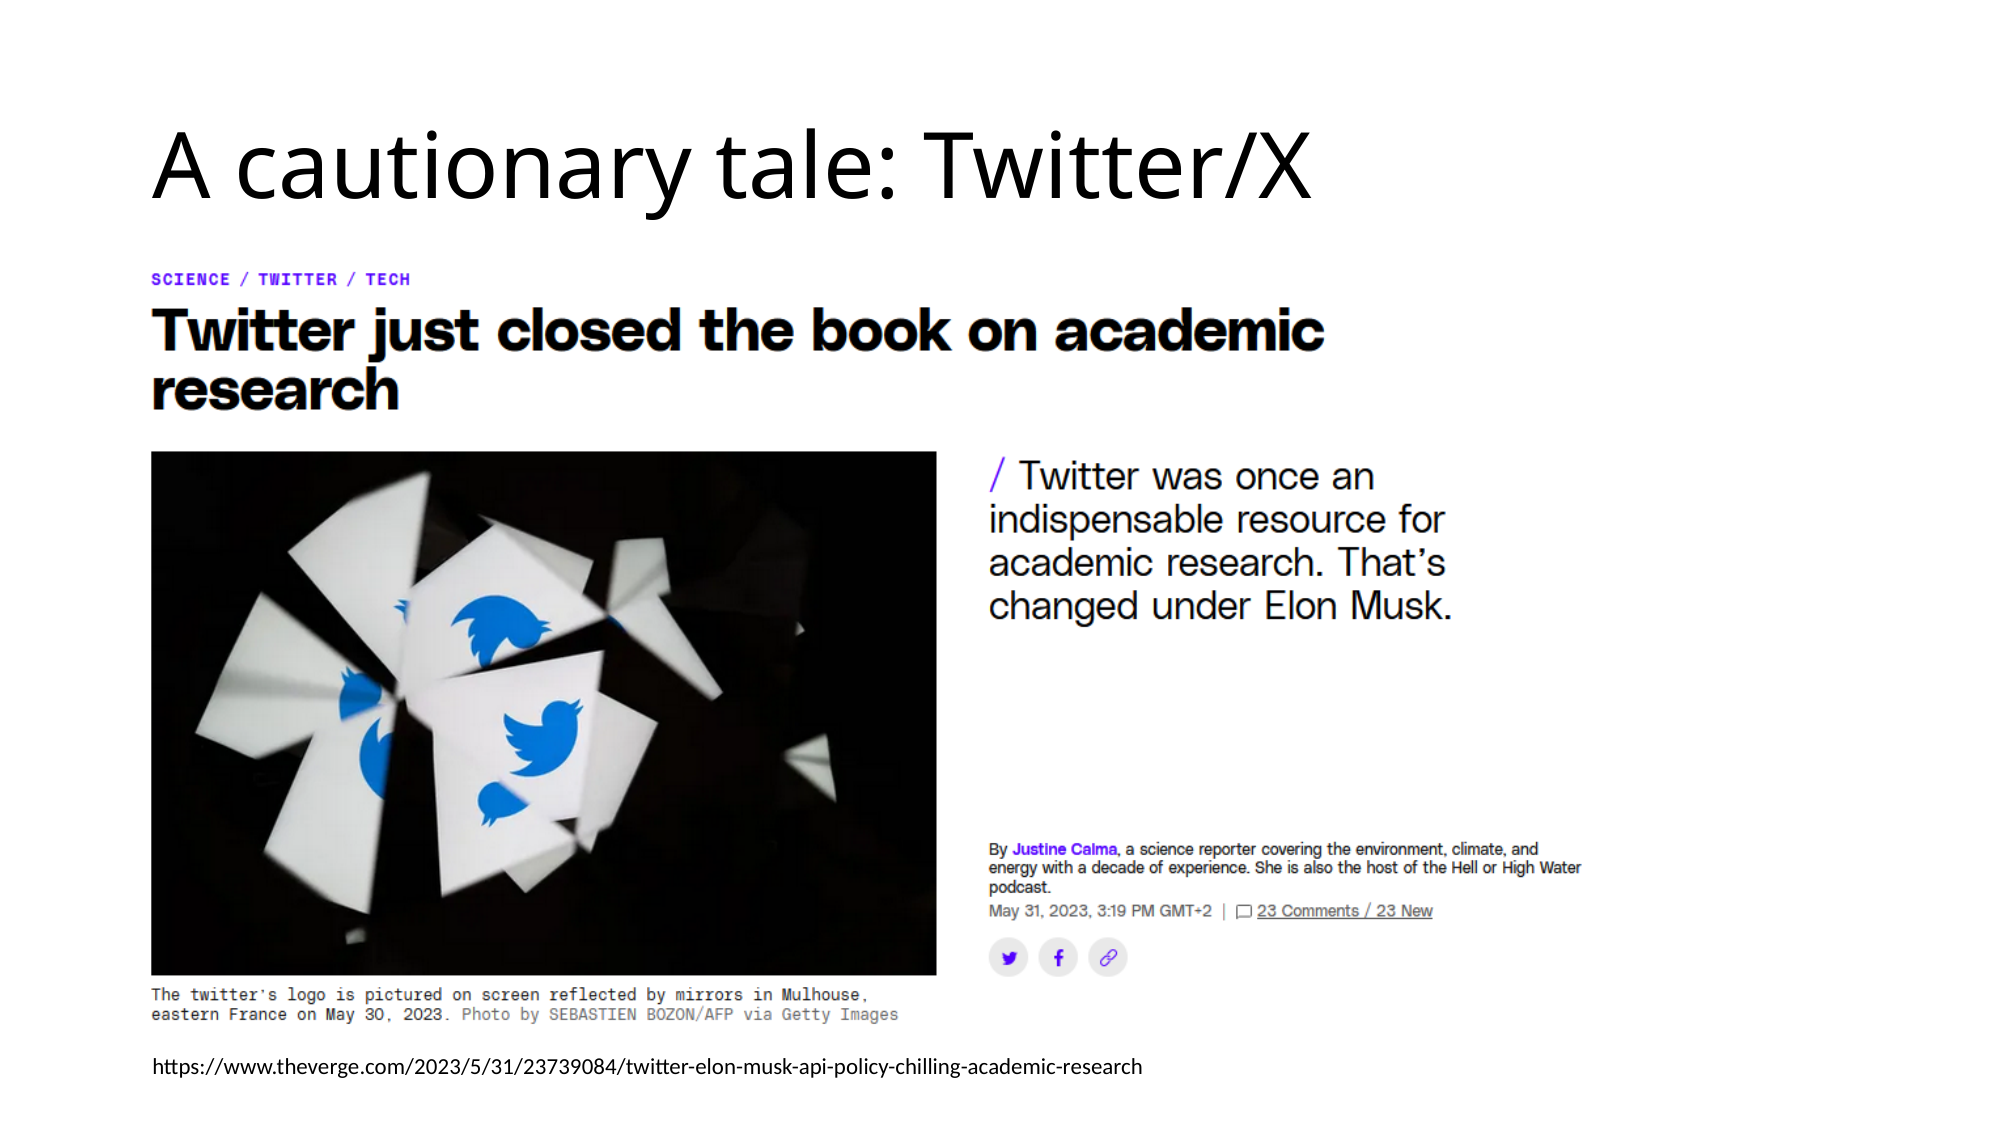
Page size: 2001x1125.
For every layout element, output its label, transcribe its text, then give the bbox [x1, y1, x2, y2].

title A cautionary tale: Twitter/X [137, 59, 1863, 278]
picture [137, 259, 1629, 1045]
text_box https://www.theverge.com/2023/5/31/23739084/twitter-elon-musk-api-policy-chilling-academic-research [137, 1044, 1803, 1087]
